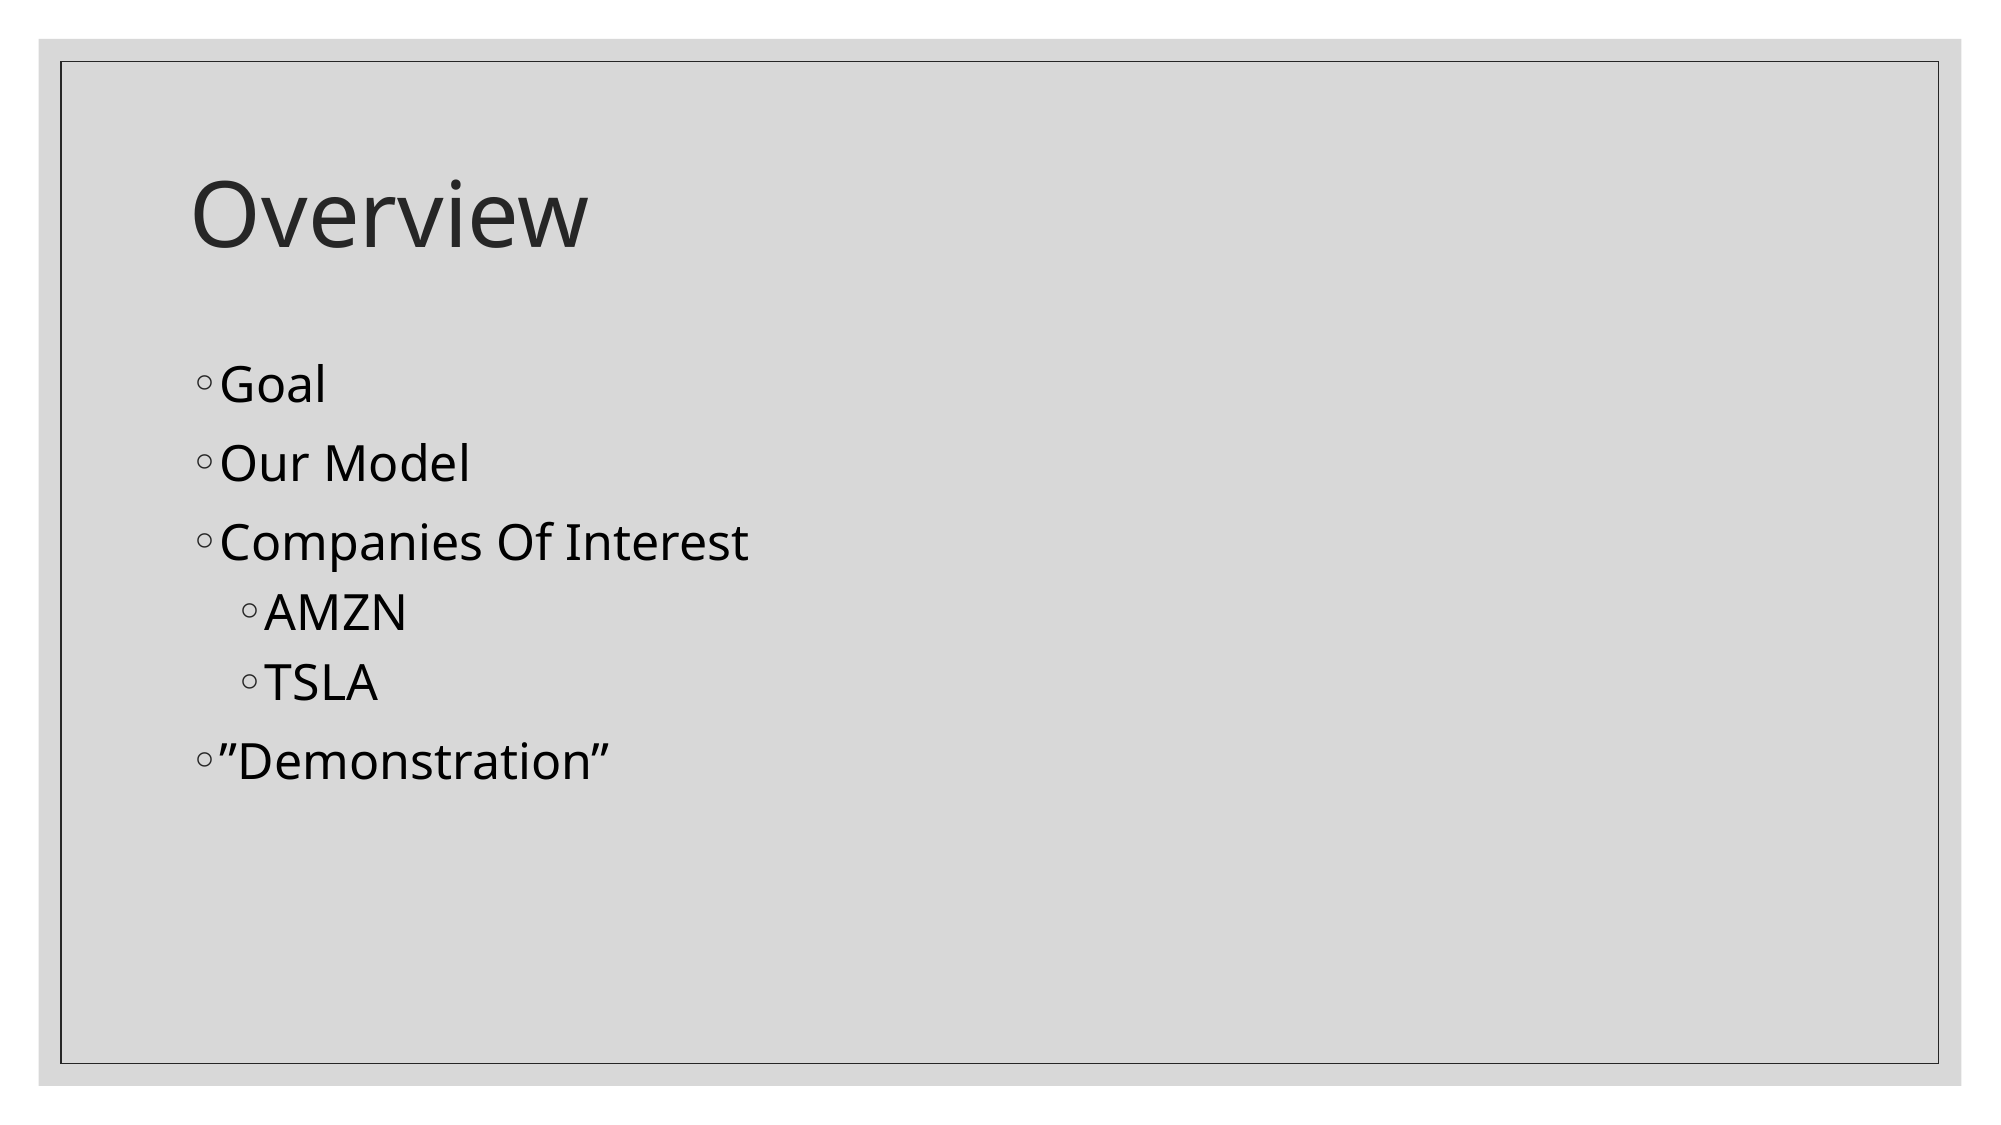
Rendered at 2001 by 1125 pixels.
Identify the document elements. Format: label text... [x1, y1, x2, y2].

title Overview [174, 105, 1825, 331]
list Goal Our Model Companies Of Interest AMZN TSLA ”Demonstration” [174, 345, 1825, 977]
